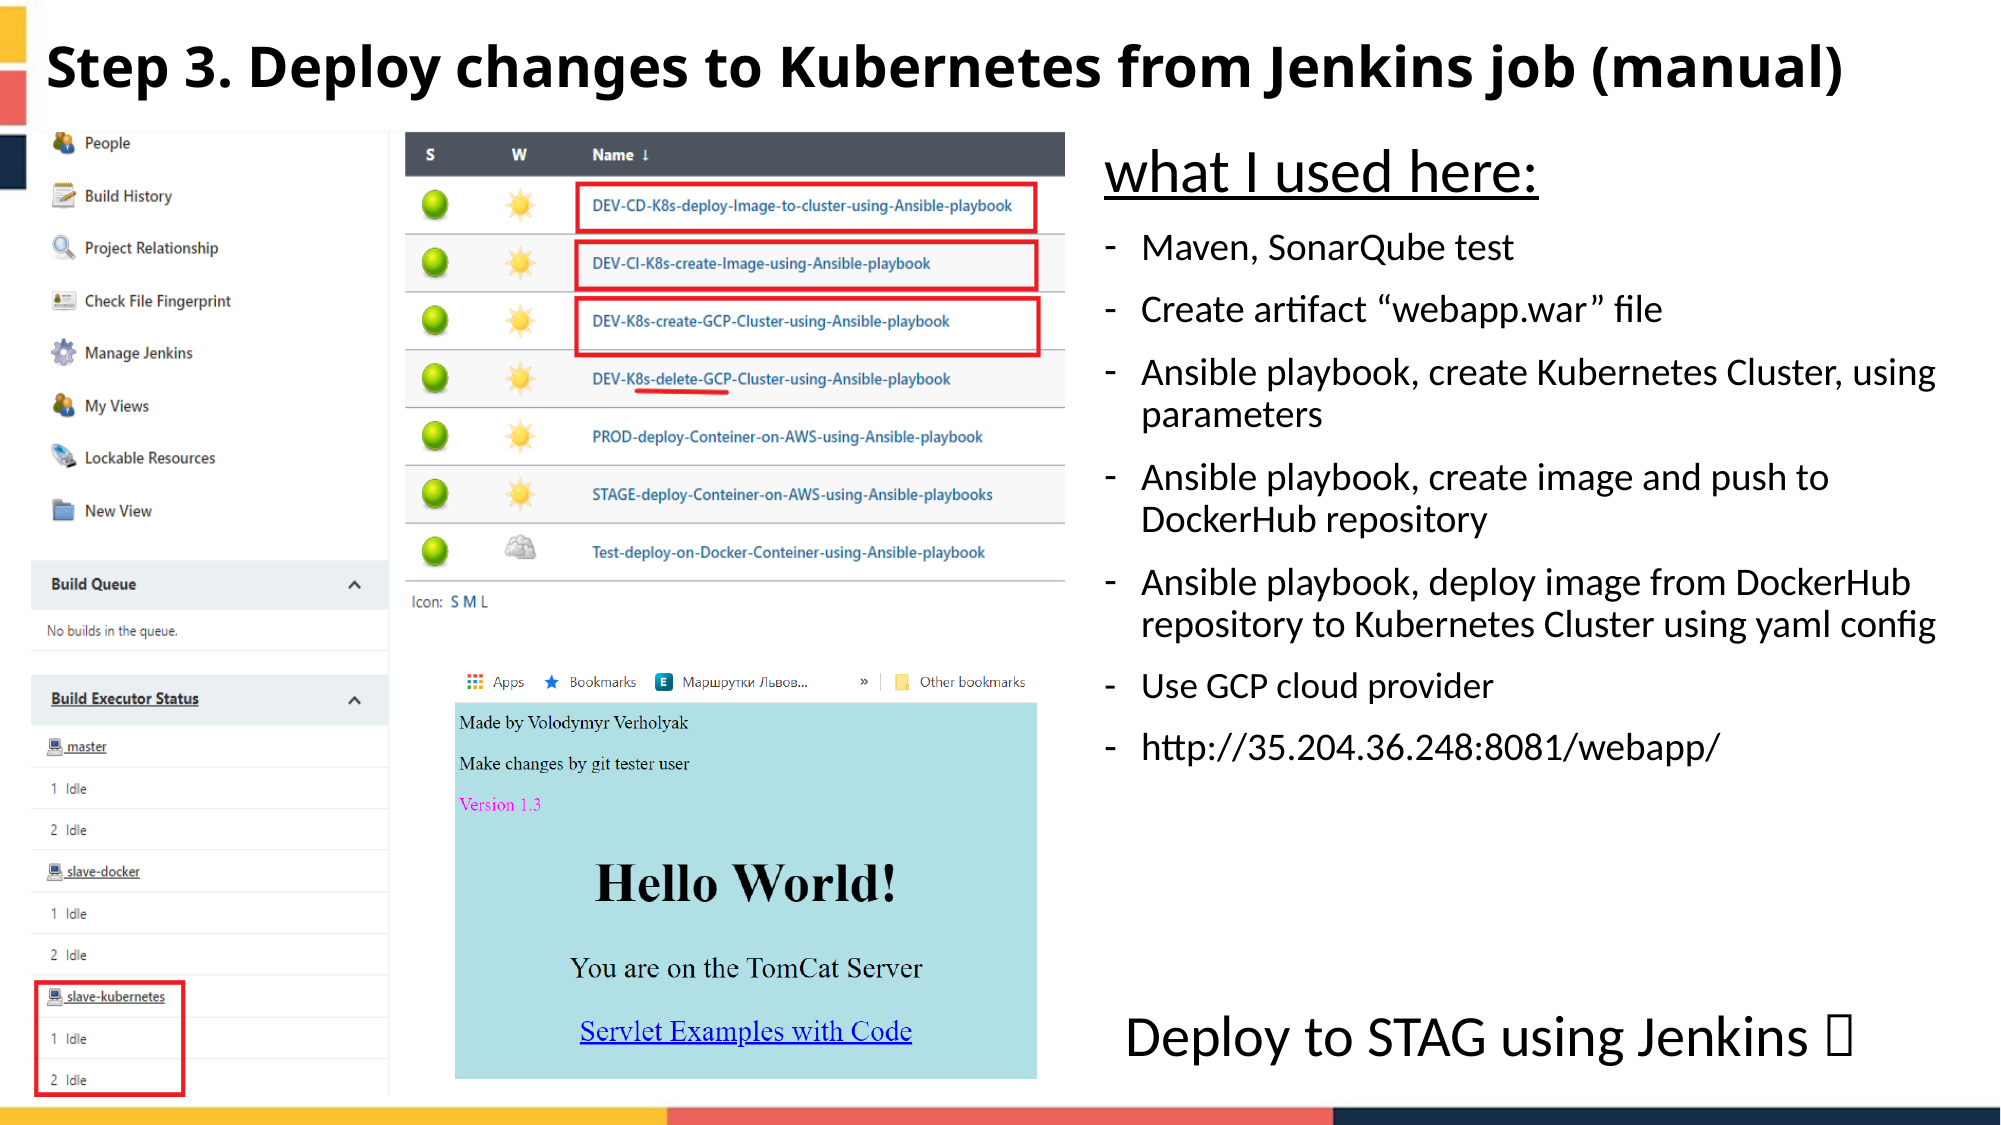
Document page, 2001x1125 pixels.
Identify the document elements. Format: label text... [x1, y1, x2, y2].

picture [0, 0, 2001, 1125]
title Step 3. Deploy changes to Kubernetes from Jenkins job (manual) [31, 15, 1984, 124]
text_box Deploy to STAG using Jenkins  [1110, 998, 1943, 1097]
text_box what I used here: Maven, SonarQube test Create artifact “webapp.war” file Ansible playbook, create Kubernetes Cluster, using parameters Ansible playbook, create image and push to DockerHub repository Ansible playbook, deploy image from DockerHub repository to Kubernetes Cluster using yaml config Use GCP cloud provider http://35.204.36.248:8081/webapp/ [1089, 131, 1961, 897]
